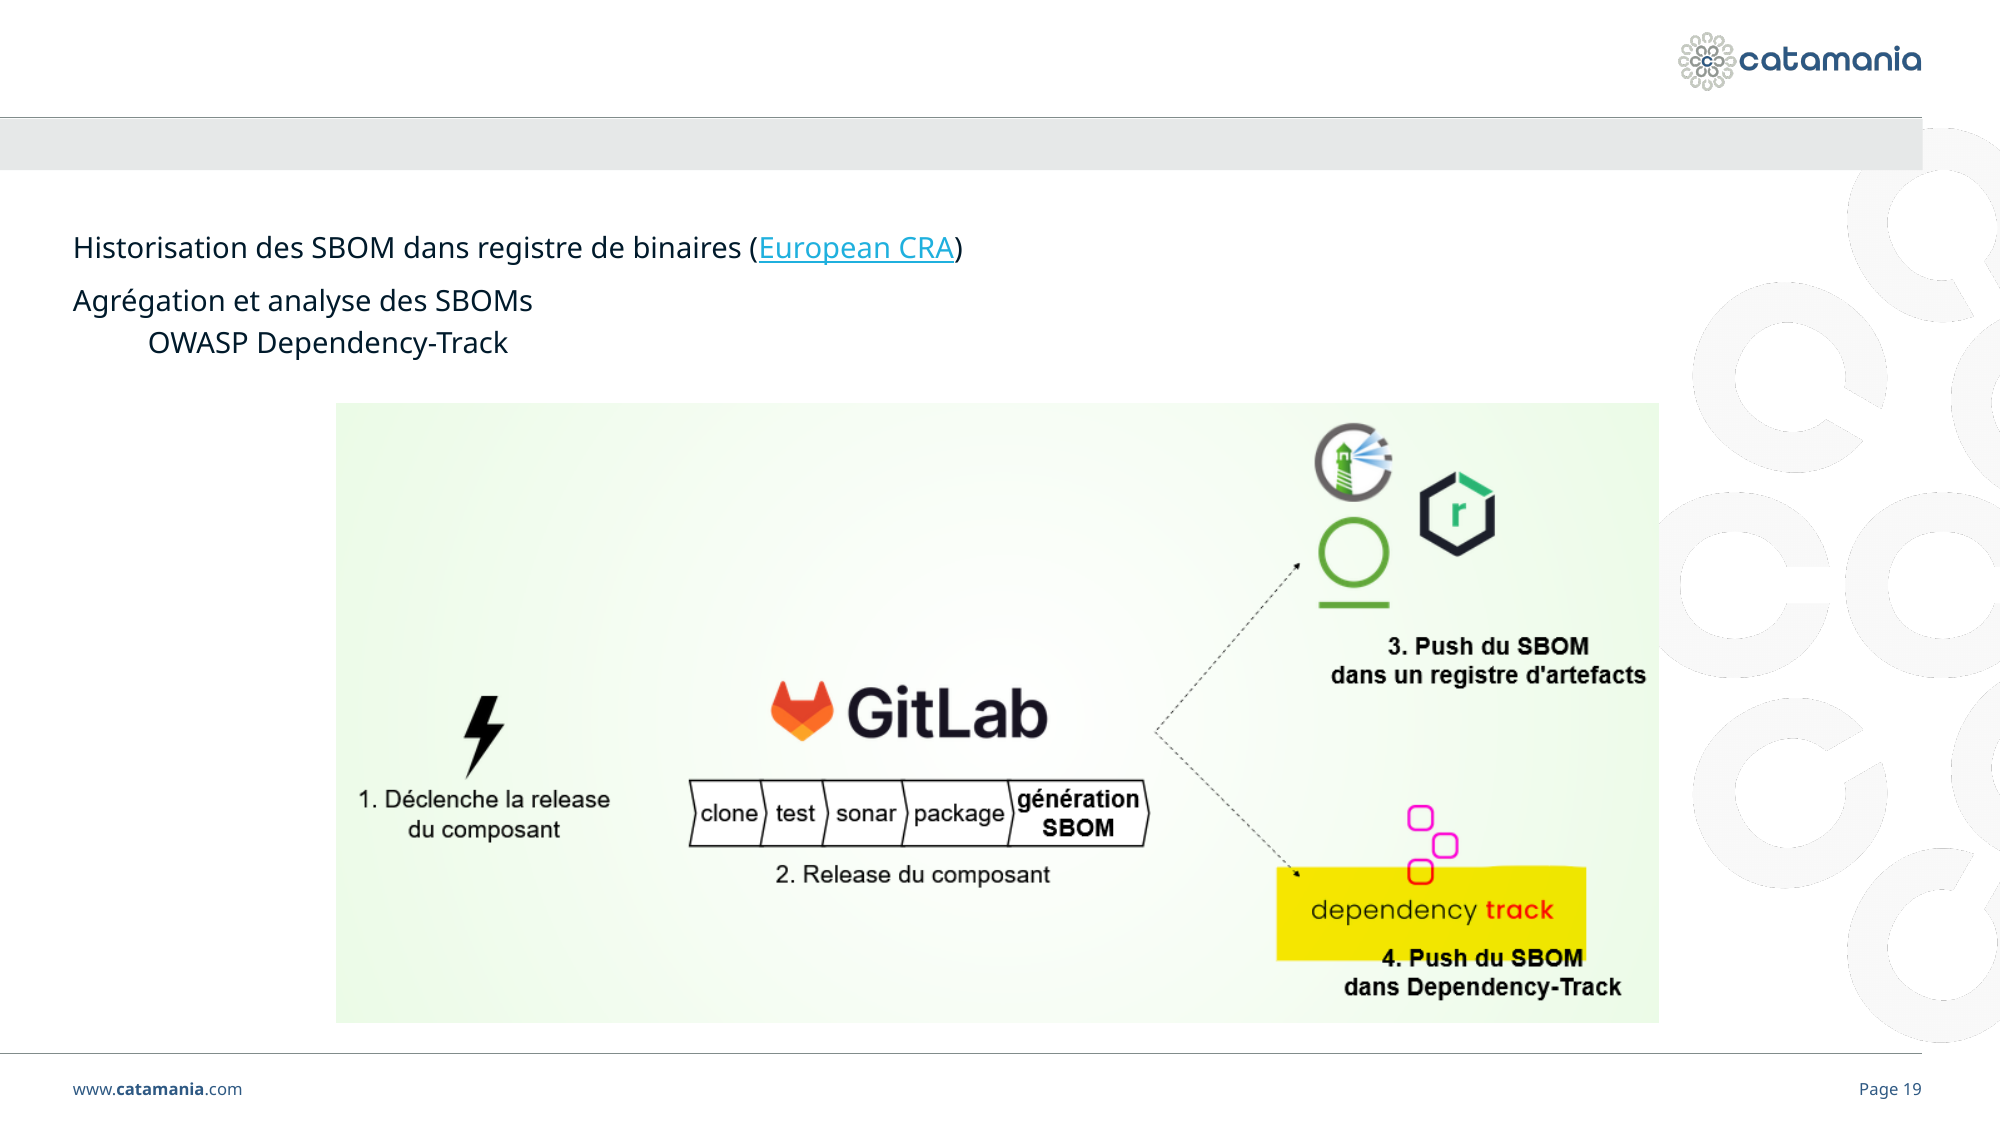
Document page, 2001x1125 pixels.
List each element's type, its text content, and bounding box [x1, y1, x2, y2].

list Historisation des SBOM dans registre de binaires (European CRA) Agrégation et analyse des SBOMs OWASP Dependency-Track [72, 170, 1922, 1053]
picture [336, 403, 1659, 1024]
picture [1637, 32, 2000, 1097]
